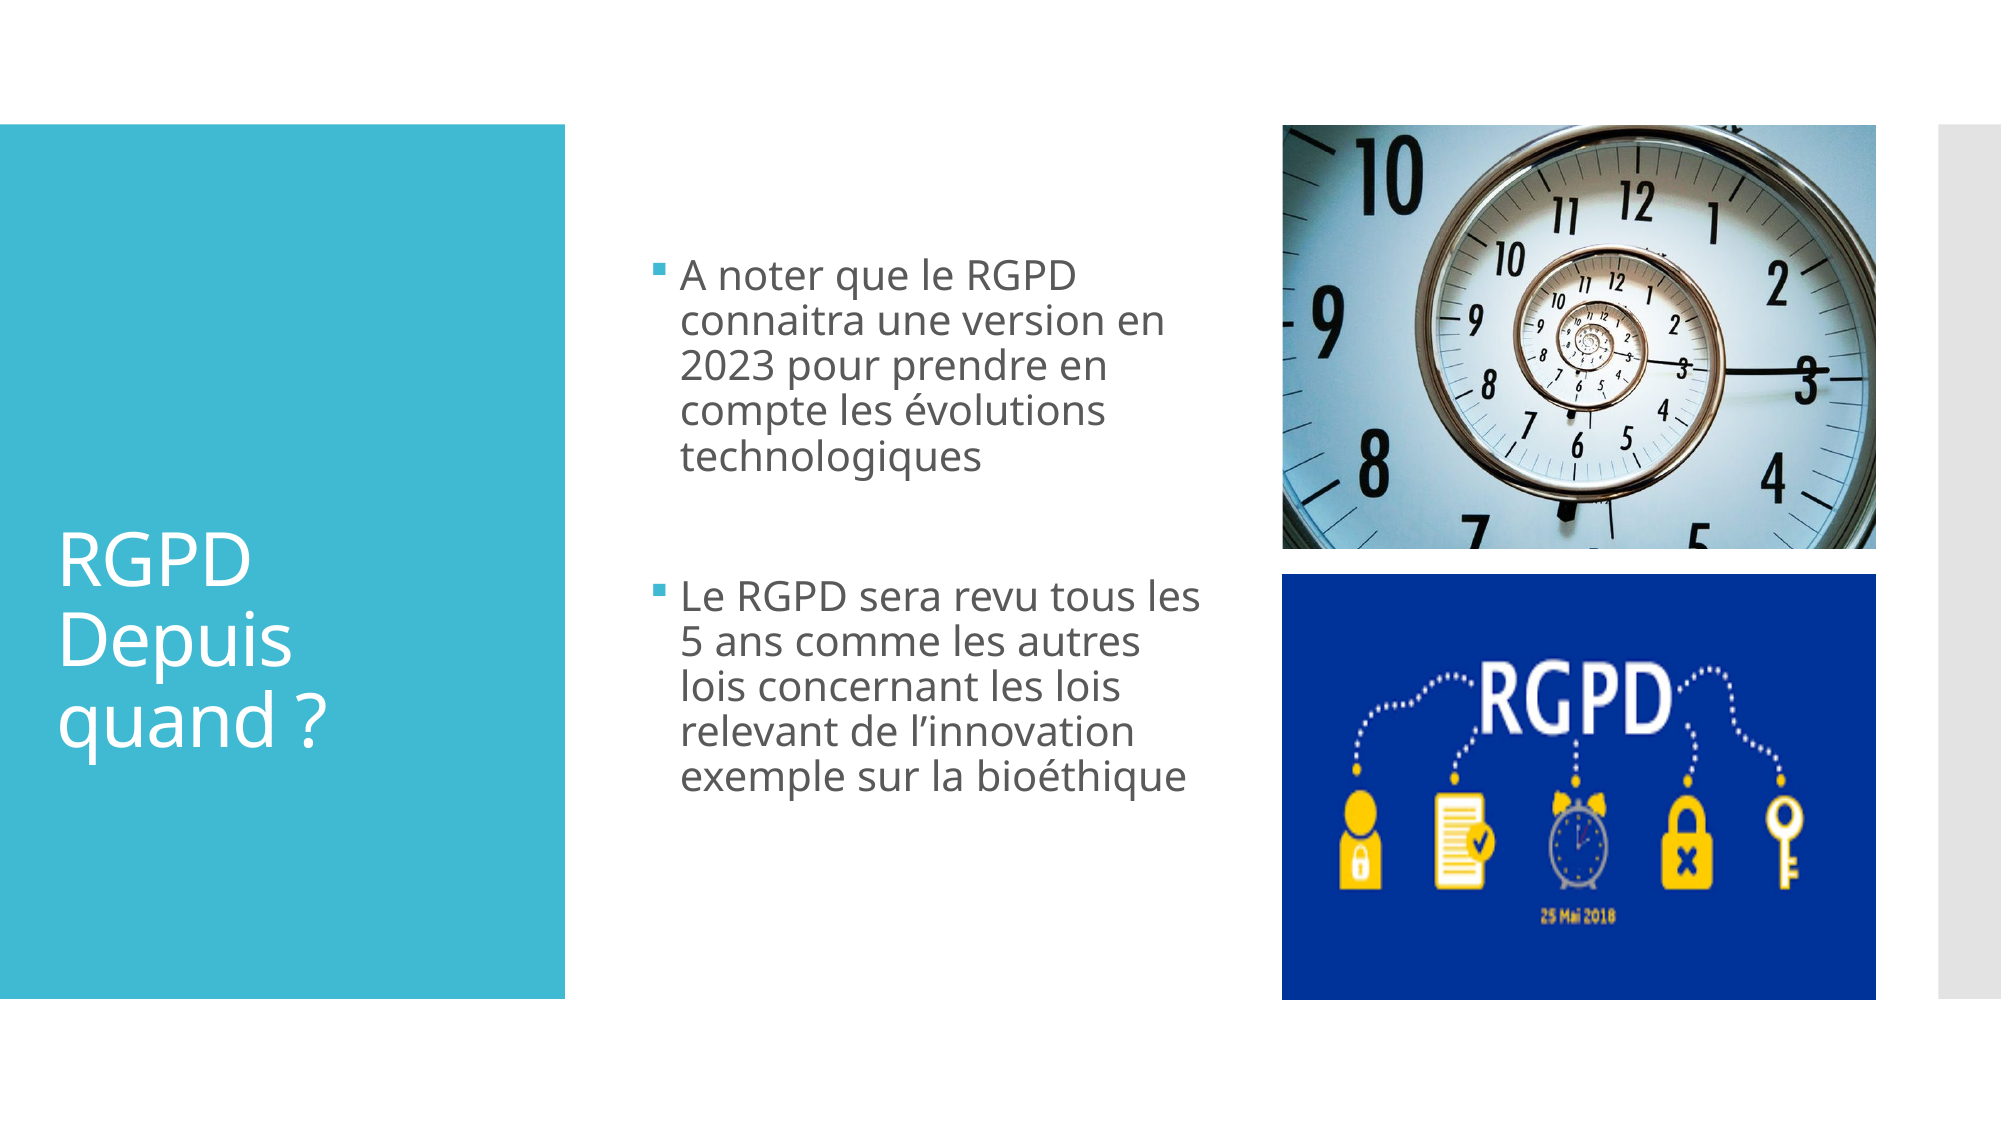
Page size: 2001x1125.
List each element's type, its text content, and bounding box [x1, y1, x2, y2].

picture [1282, 124, 1877, 549]
list A noter que le RGPD connaitra une version en 2023 pour prendre en compte les évolutions technologiques Le RGPD sera revu tous les 5 ans comme les autres lois concernant les lois relevant de l’innovation exemple sur la bioéthique [634, 125, 1223, 1000]
picture [1282, 574, 1877, 1001]
title RGPD Depuis quand ? [41, 184, 525, 940]
